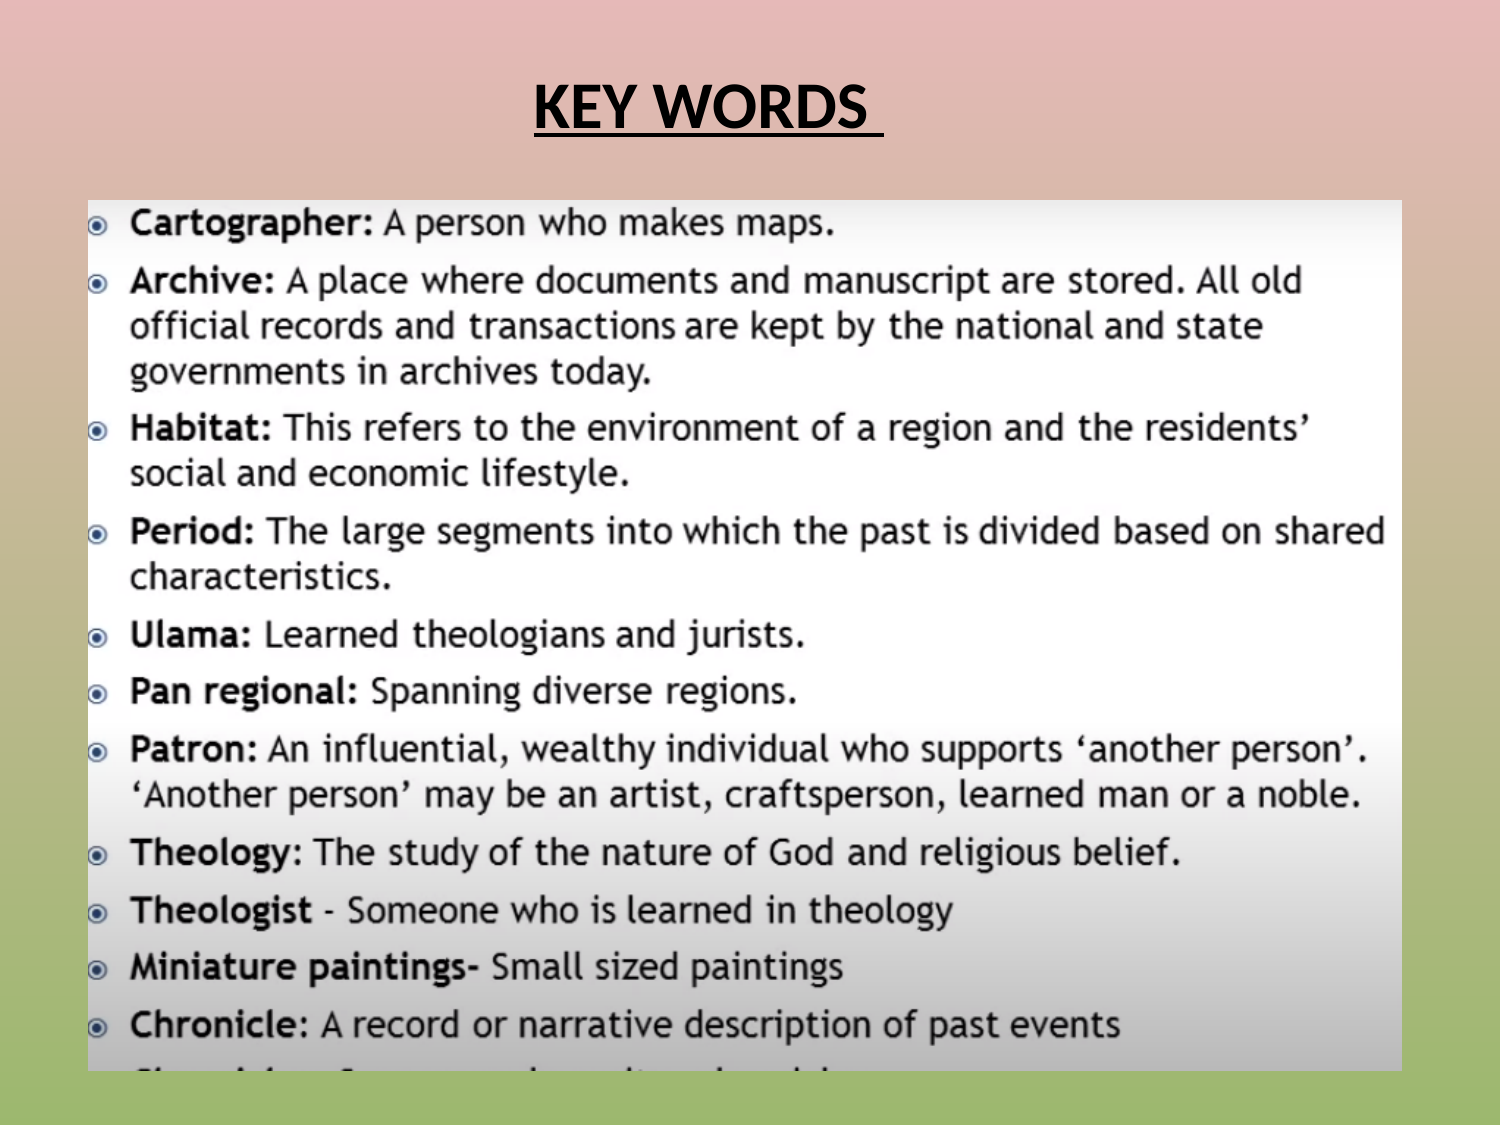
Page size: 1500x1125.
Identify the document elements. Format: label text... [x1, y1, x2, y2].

text_box KEY WORDS [466, 54, 951, 150]
picture [88, 199, 1403, 1071]
